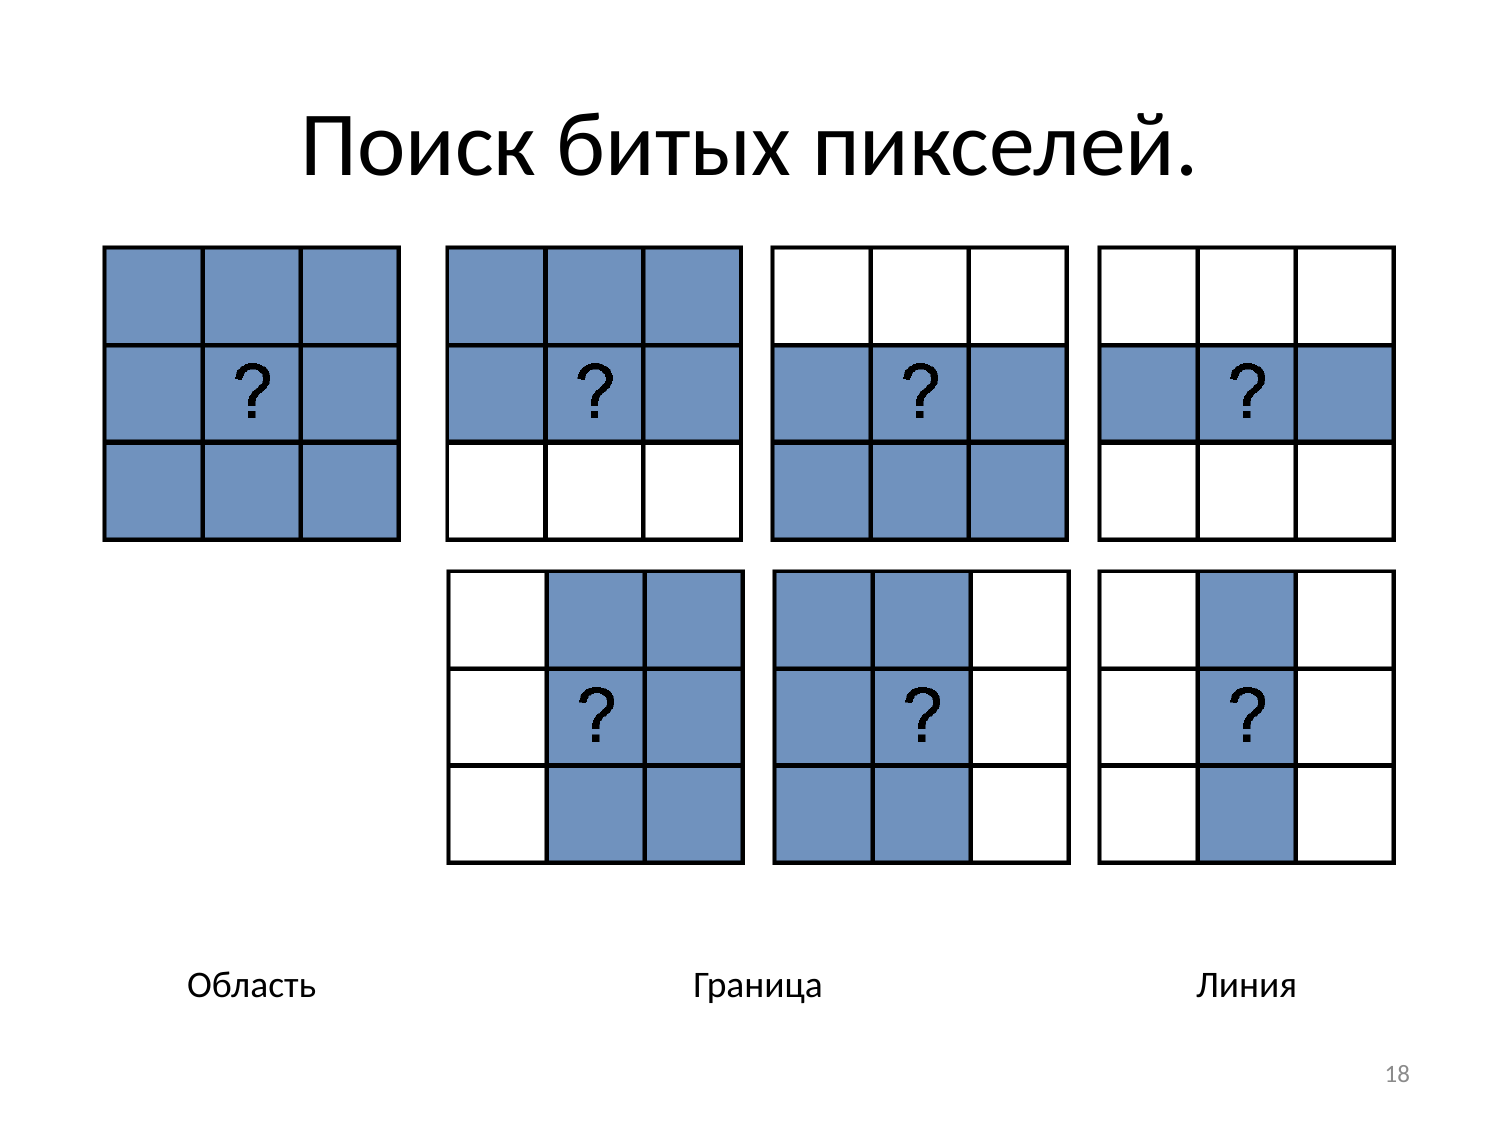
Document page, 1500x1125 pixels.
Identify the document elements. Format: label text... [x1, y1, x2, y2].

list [763, 564, 1079, 880]
text_box Граница [432, 952, 1083, 1012]
text_box Область [88, 952, 415, 1012]
picture [88, 231, 415, 556]
text_box Линия [1083, 952, 1410, 1012]
picture [430, 231, 1410, 880]
slide_number 18 [1074, 1042, 1425, 1103]
title Поиск битых пикселей. [75, 45, 1425, 233]
